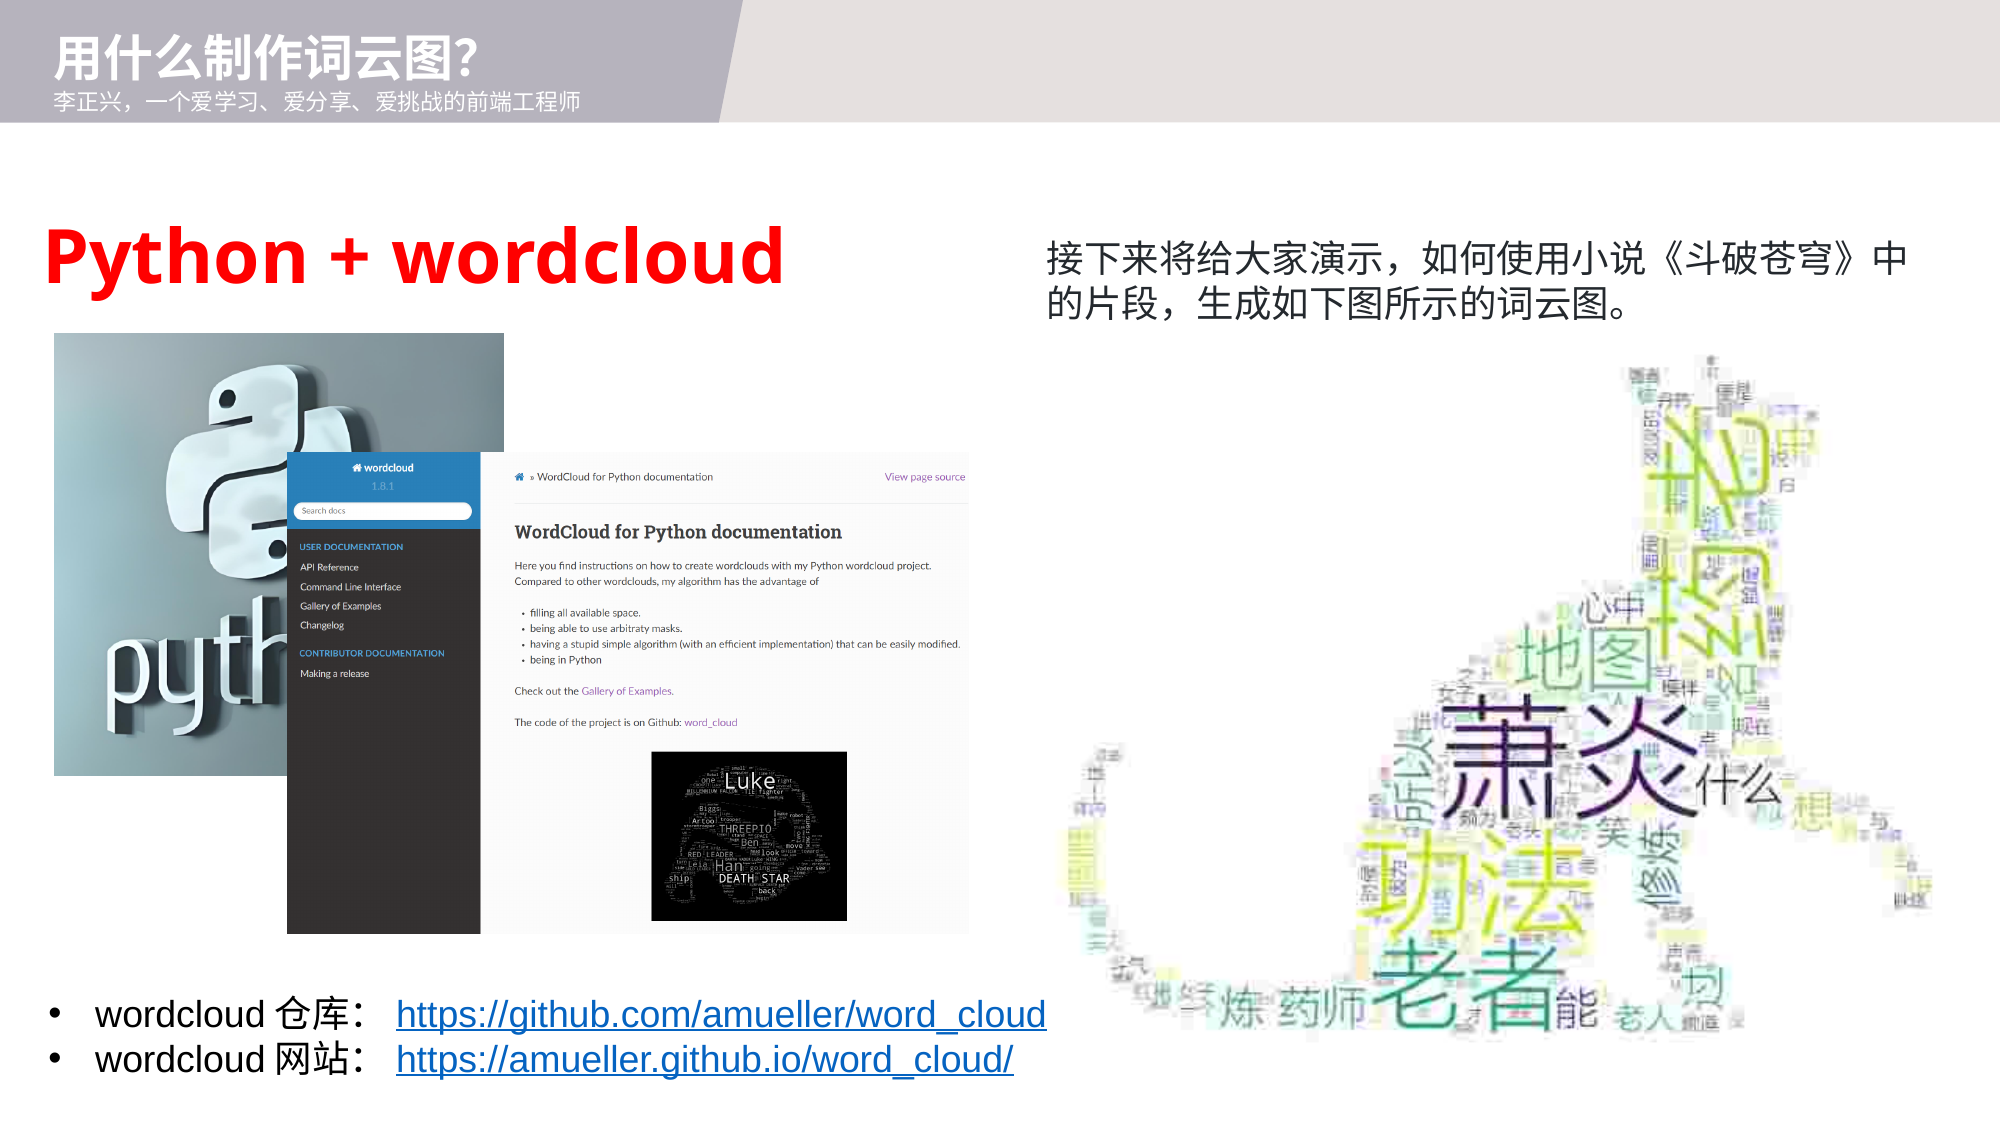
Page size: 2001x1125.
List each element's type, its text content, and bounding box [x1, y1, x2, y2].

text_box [0, 0, 2000, 123]
picture [1031, 330, 1970, 1052]
text_box 接下来将给大家演示，如何使用小说《斗破苍穹》中的片段，生成如下图所示的词云图。 [1031, 227, 1947, 330]
picture [54, 333, 969, 934]
text_box wordcloud仓库：https://github.com/amueller/word_cloud wordcloud网站：https://amueller.github.io/word_cloud/ [33, 982, 1062, 1087]
text_box Python + wordcloud [27, 200, 802, 306]
